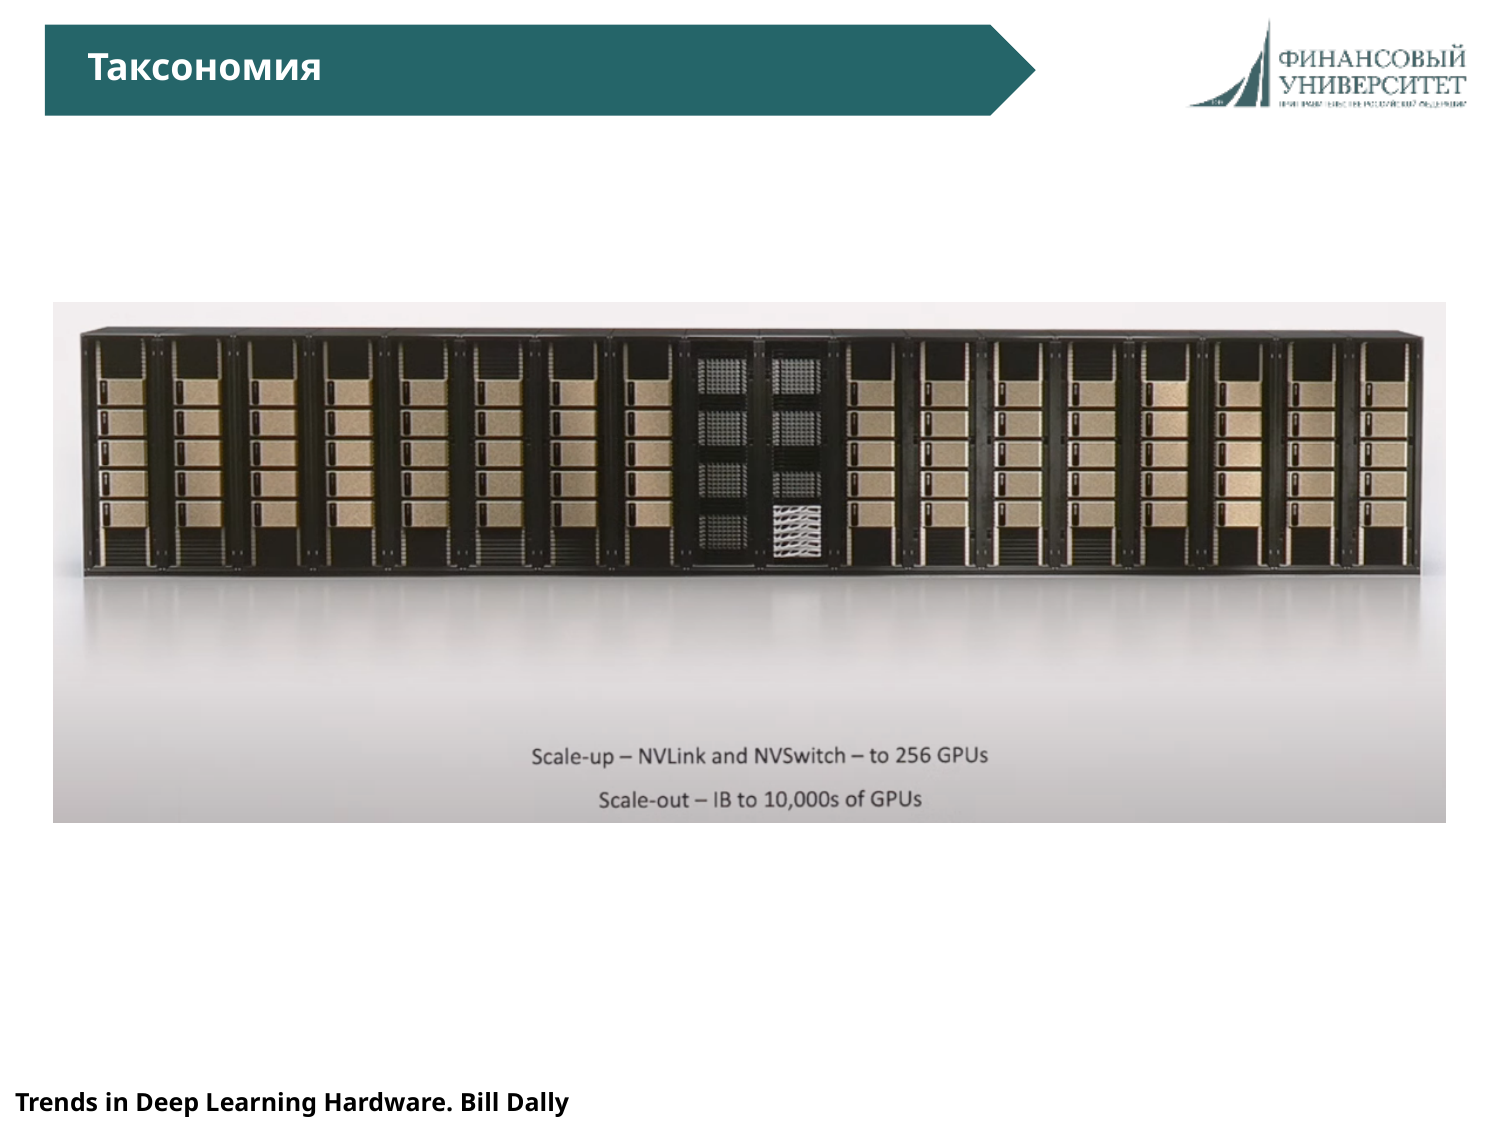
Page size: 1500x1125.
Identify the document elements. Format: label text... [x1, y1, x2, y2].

picture [53, 302, 1447, 823]
text_box Таксономия [72, 35, 338, 95]
text_box [42, 22, 1039, 118]
picture [1184, 15, 1468, 116]
text_box Trends in Deep Learning Hardware. Bill Dally [0, 1079, 630, 1125]
